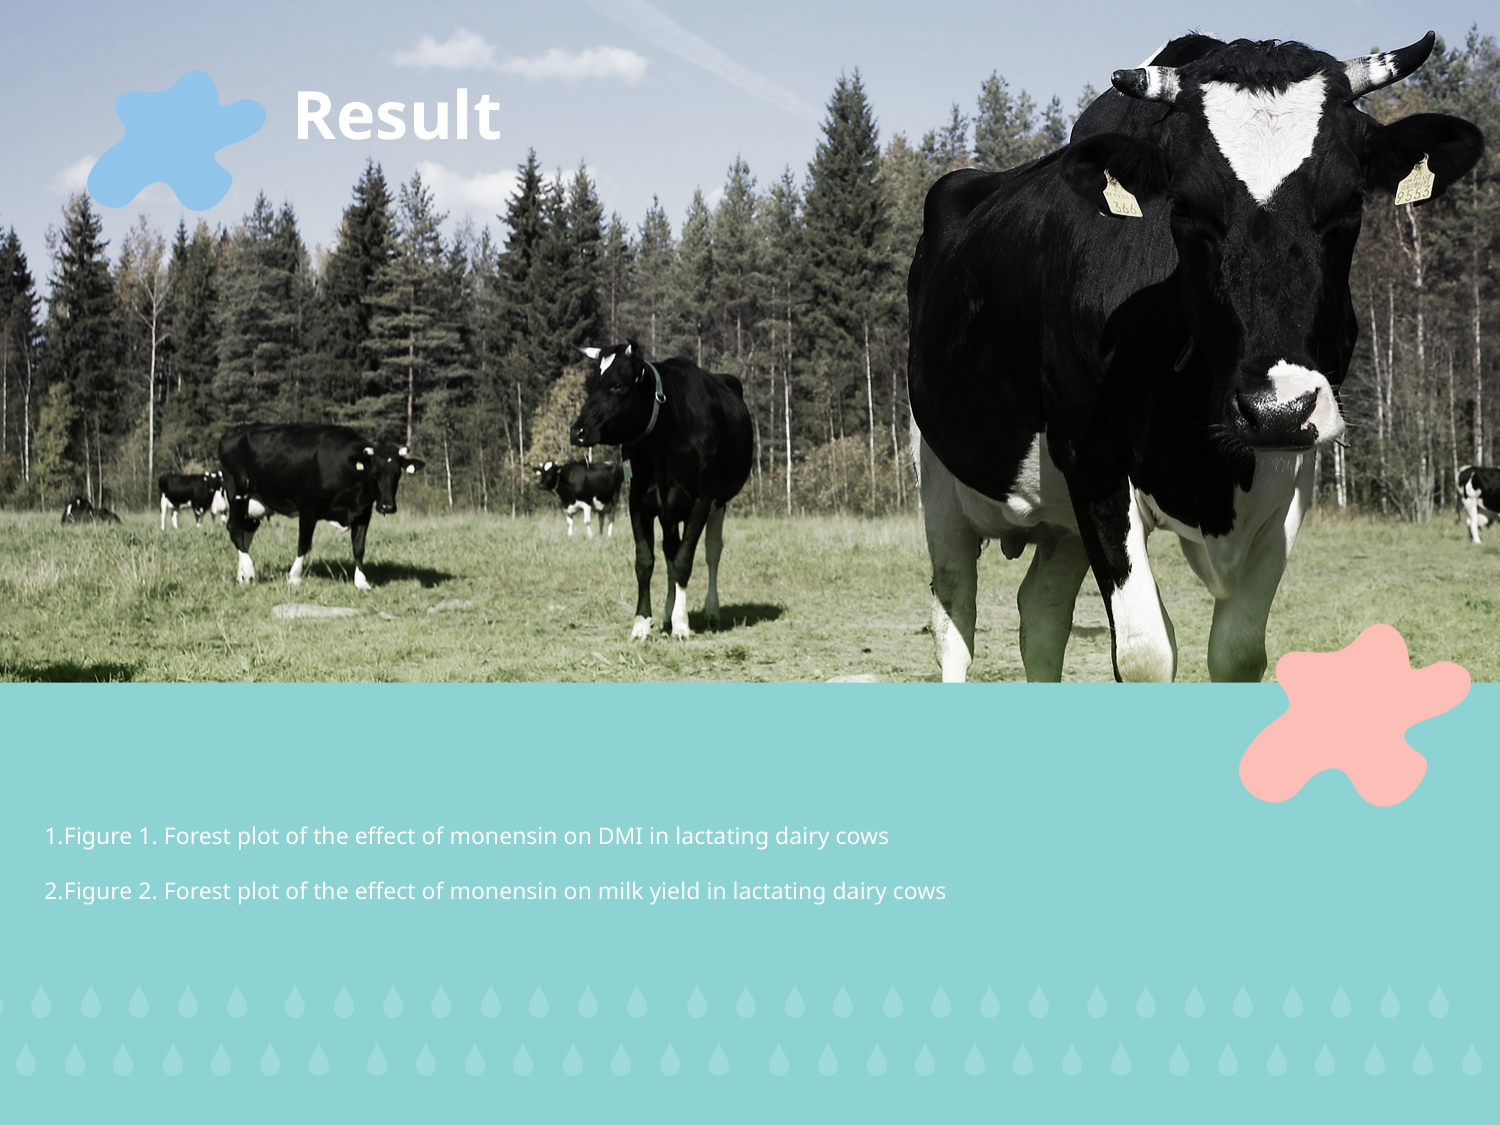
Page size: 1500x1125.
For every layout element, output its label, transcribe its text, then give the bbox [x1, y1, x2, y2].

text_box Figure 1. Forest plot of the effect of monensin on DMI in lactating dairy cows Figure 2. Forest plot of the effect of monensin on milk yield in lactating dairy cows [29, 786, 1459, 912]
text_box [277, 64, 739, 162]
picture [0, 0, 1500, 1125]
